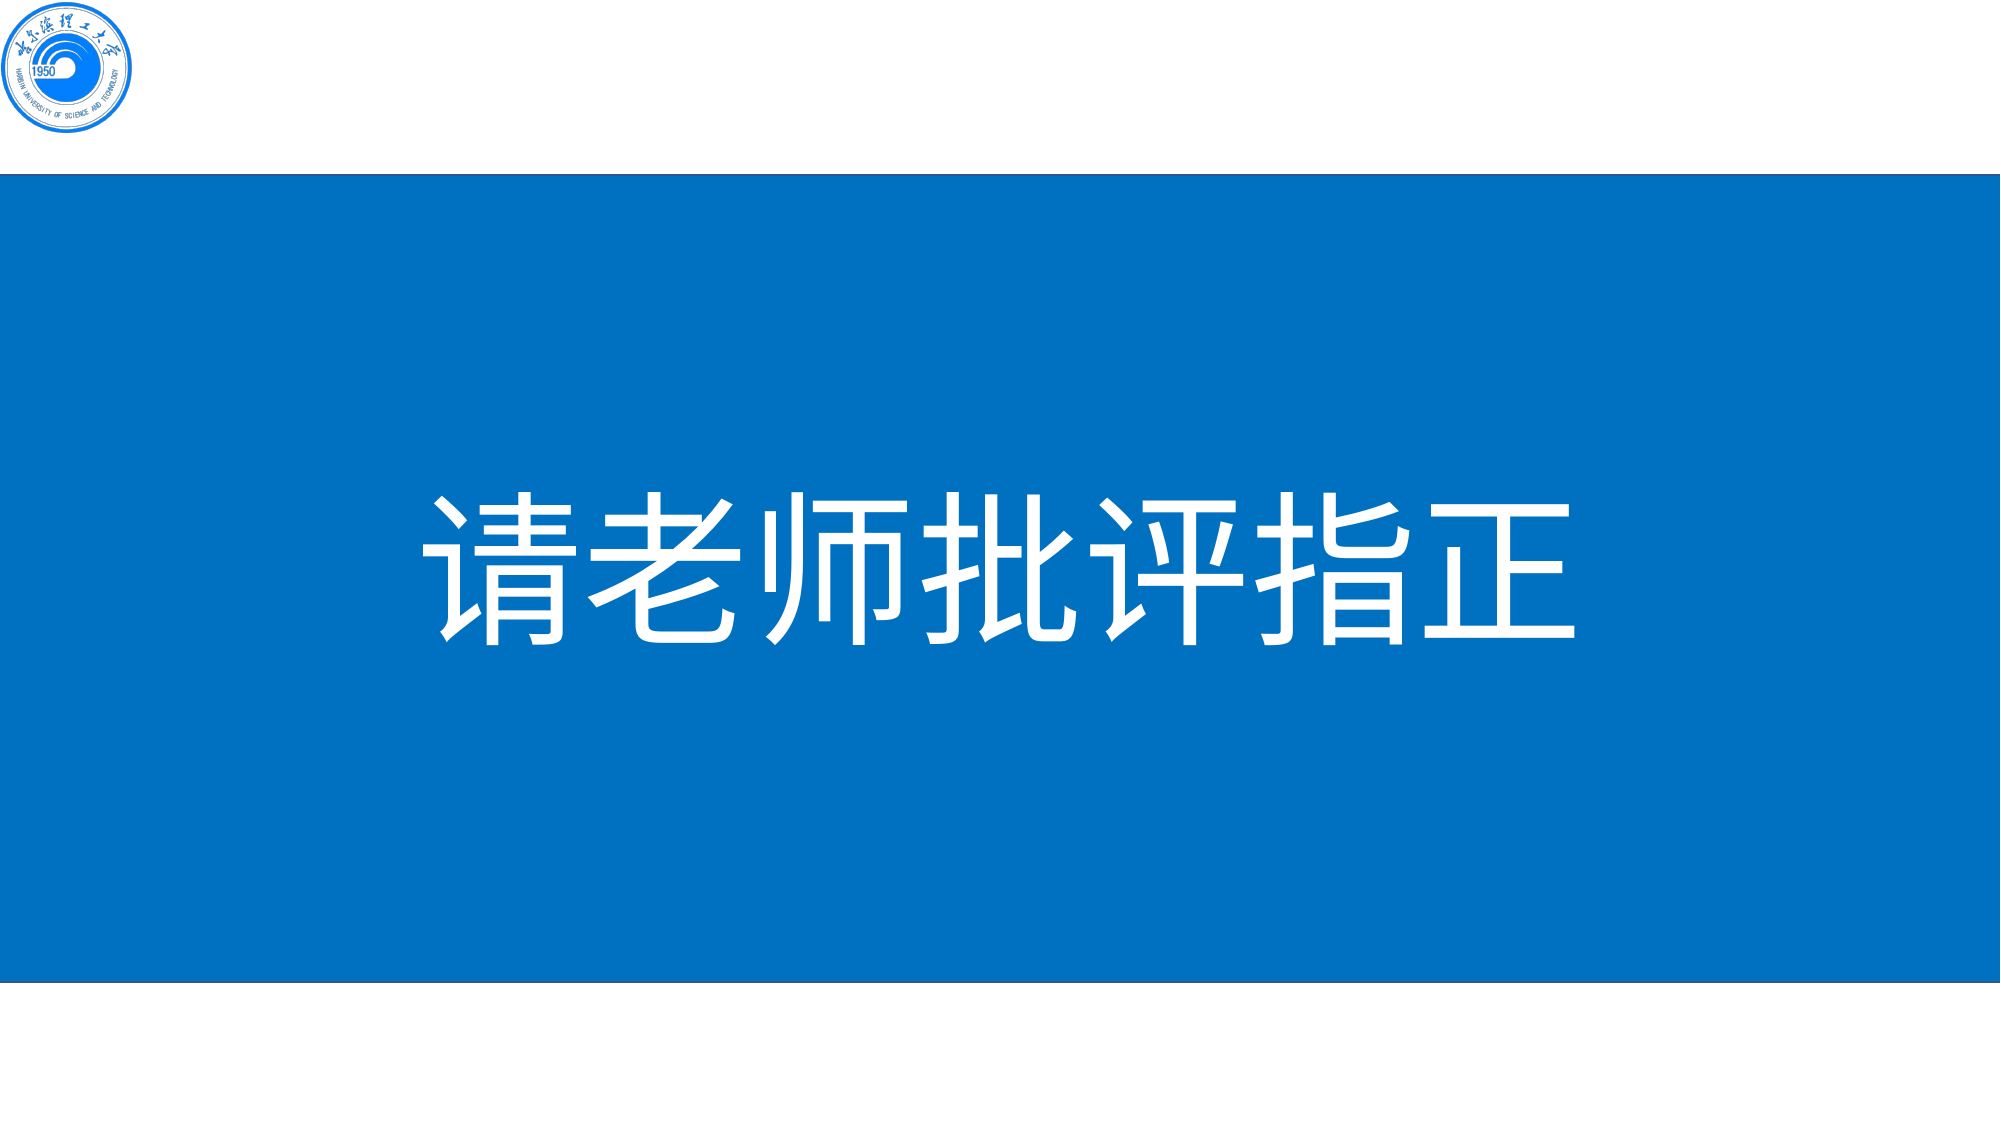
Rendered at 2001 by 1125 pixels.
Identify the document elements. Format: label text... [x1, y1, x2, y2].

text_box [0, 174, 2000, 983]
picture [1, 0, 133, 133]
title 请老师批评指正 [335, 368, 1665, 789]
